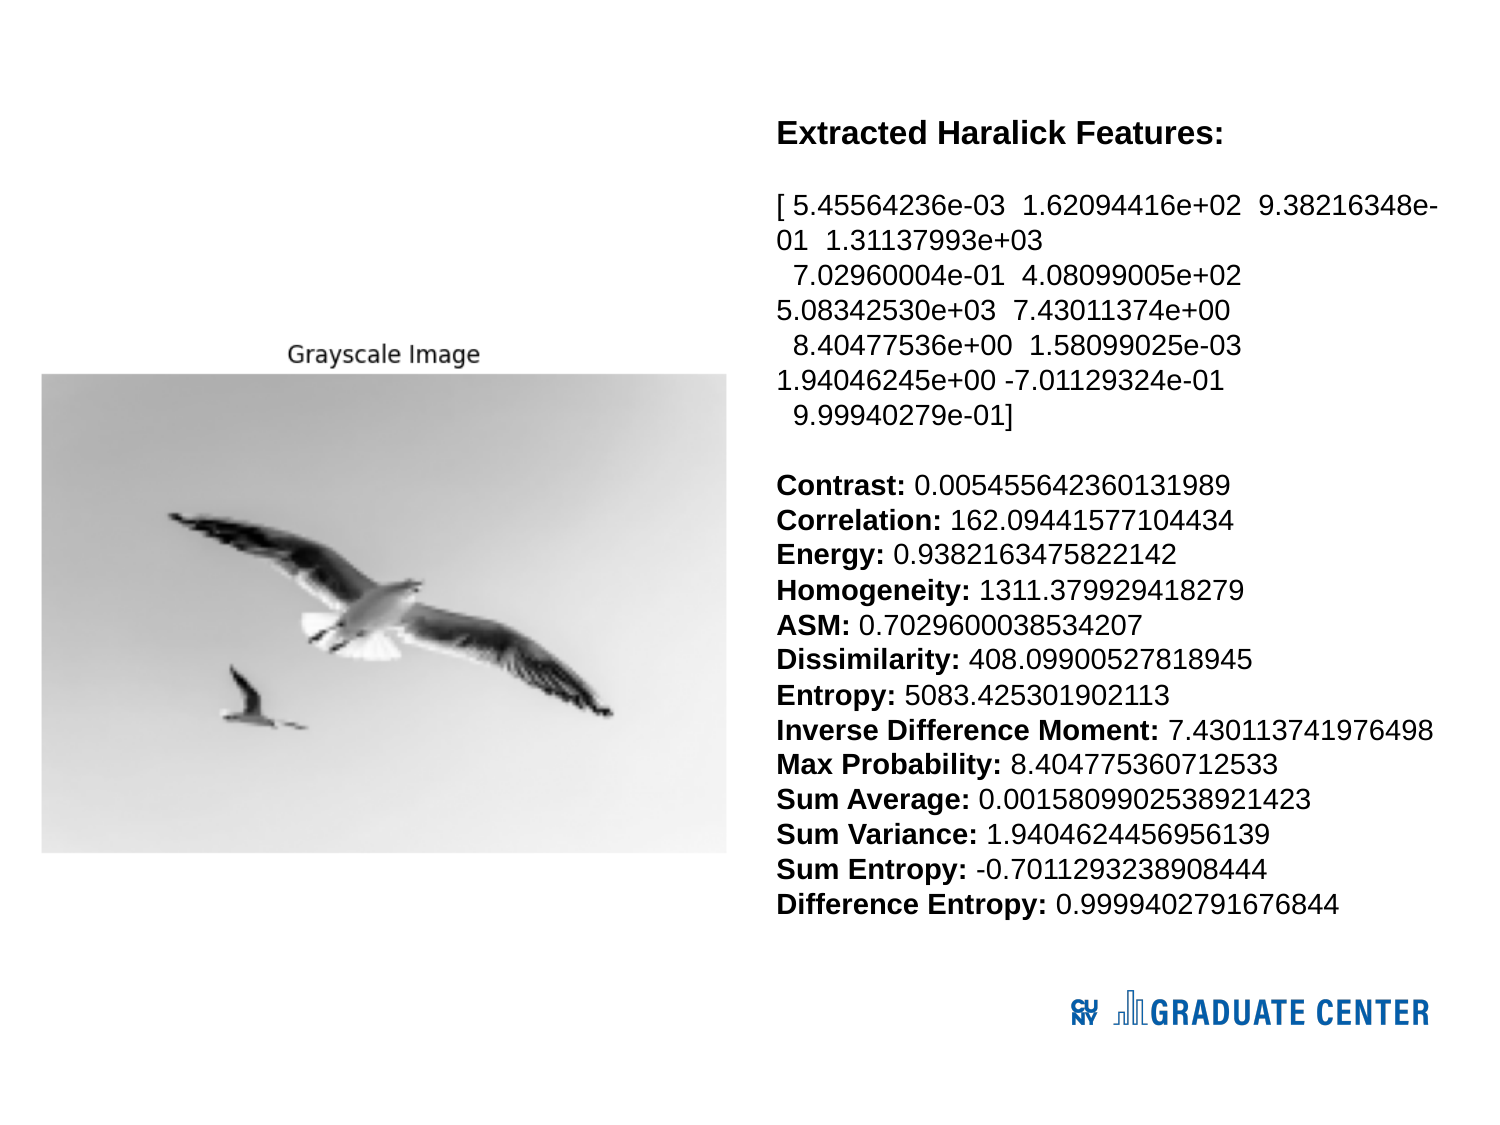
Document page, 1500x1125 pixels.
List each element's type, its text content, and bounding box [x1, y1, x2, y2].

picture [1064, 981, 1436, 1038]
picture [28, 330, 739, 867]
text_box Extracted Haralick Features: [ 5.45564236e-03 1.62094416e+02 9.38216348e-01 1.31137993e+03 7.02960004e-01 4.08099005e+02 5.08342530e+03 7.43011374e+00 8.40477536e+00 1.58099025e-03 1.94046245e+00 -7.01129324e-01 9.99940279e-01] Contrast: 0.005455642360131989 Correlation: 162.09441577104434 Energy: 0.9382163475822142 Homogeneity: 1311.379929418279 ASM: 0.7029600038534207 Dissimilarity: 408.09900527818945 Entropy: 5083.425301902113 Inverse Difference Moment: 7.430113741976498 Max Probability: 8.404775360712533 Sum Average: 0.0015809902538921423 Sum Variance: 1.9404624456956139 Sum Entropy: -0.7011293238908444 Difference Entropy: 0.9999402791676844 [761, 96, 1471, 936]
